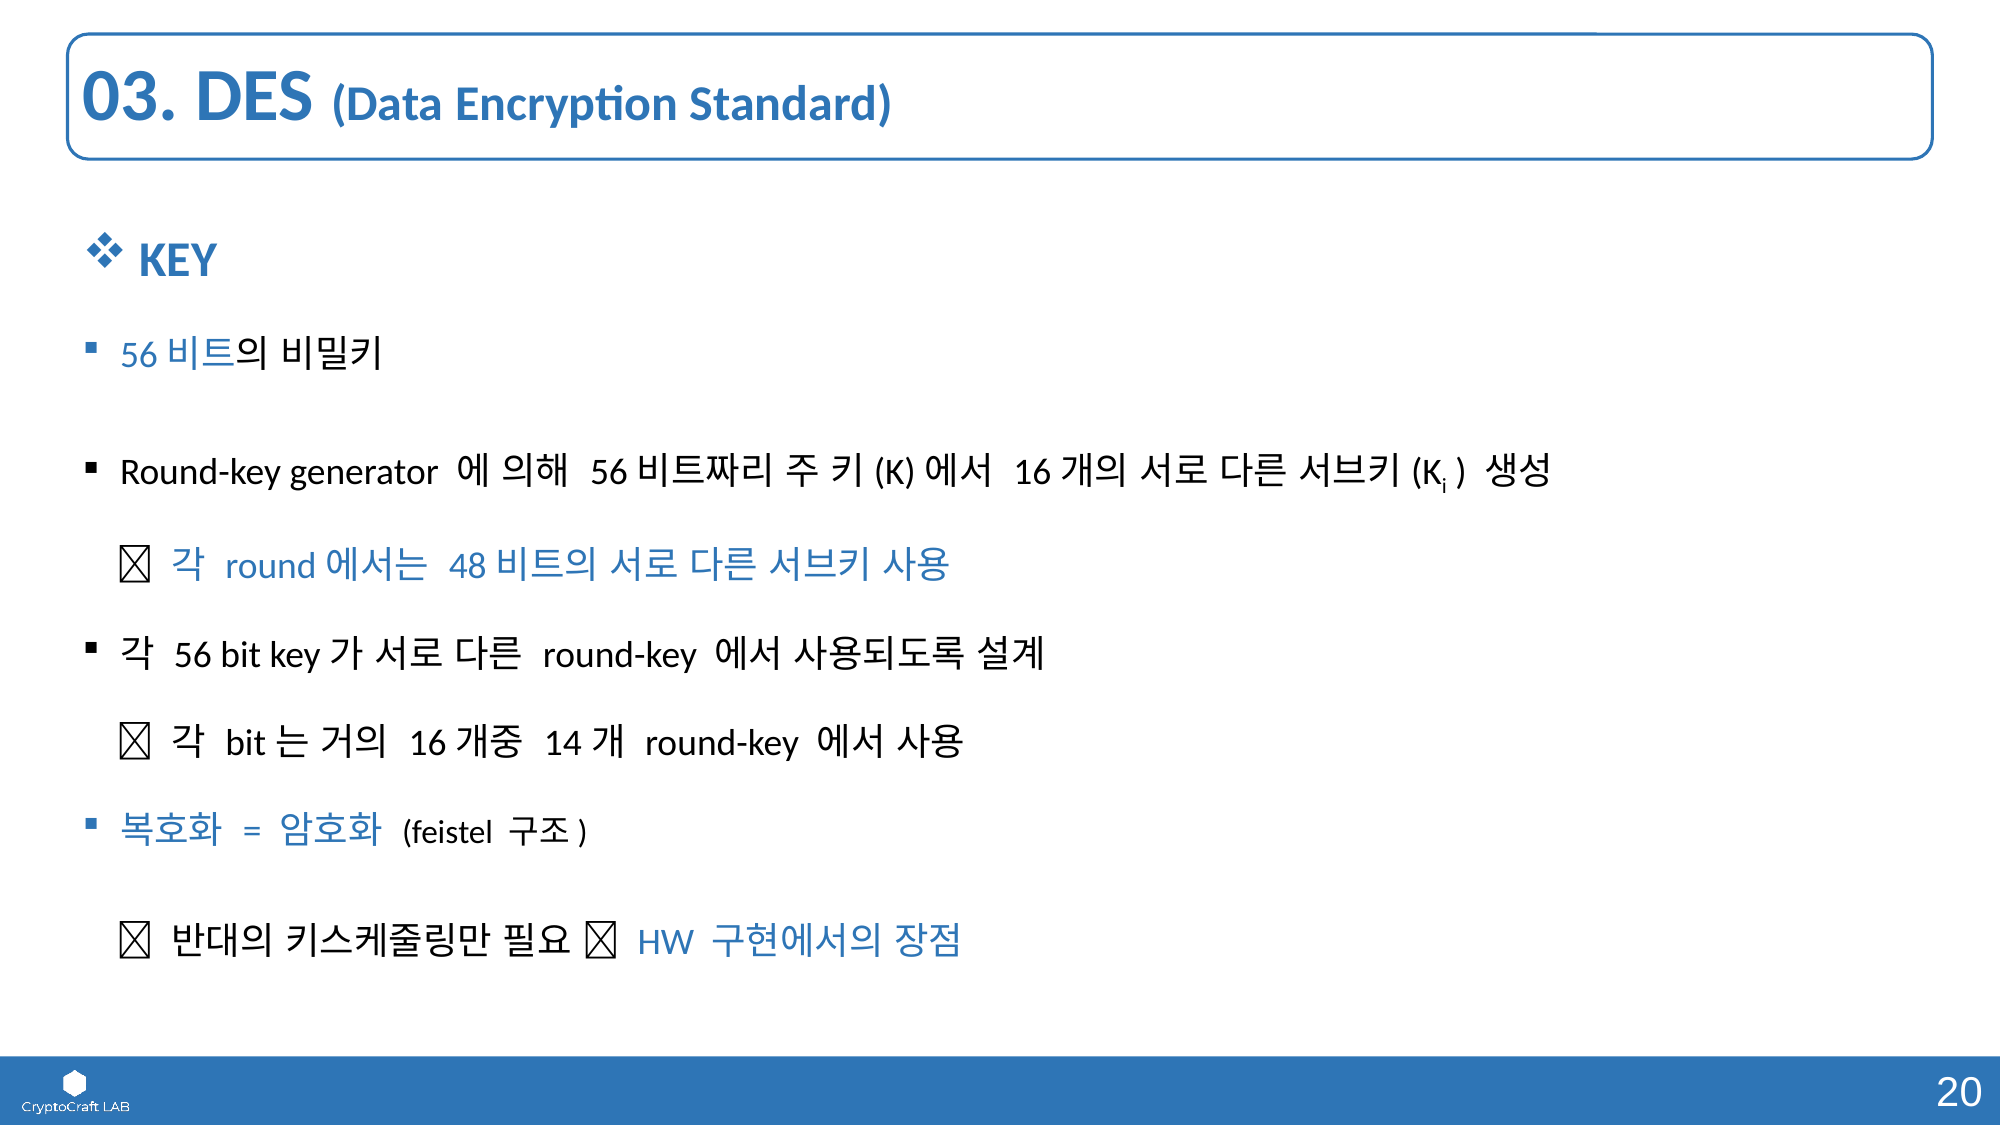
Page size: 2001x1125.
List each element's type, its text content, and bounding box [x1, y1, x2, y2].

picture [13, 1061, 138, 1123]
title 03. DES (Data Encryption Standard) [67, 34, 1933, 160]
list KEY 56비트의 비밀키 Round-key generator 에 의해 56비트짜리 주 키(K)에서 16개의 서로 다른 서브키(Ki ) 생성  각 round에서는 48비트의 서로 다른 서브키 사용 각 56 bit key가 서로 다른 round-key 에서 사용되도록 설계  각 bit는 거의 16개중 14개 round-key 에서 사용 복호화 = 암호화 (feistel 구조)  반대의 키스케줄링만 필요  HW 구현에서의 장점 [67, 189, 1933, 1019]
